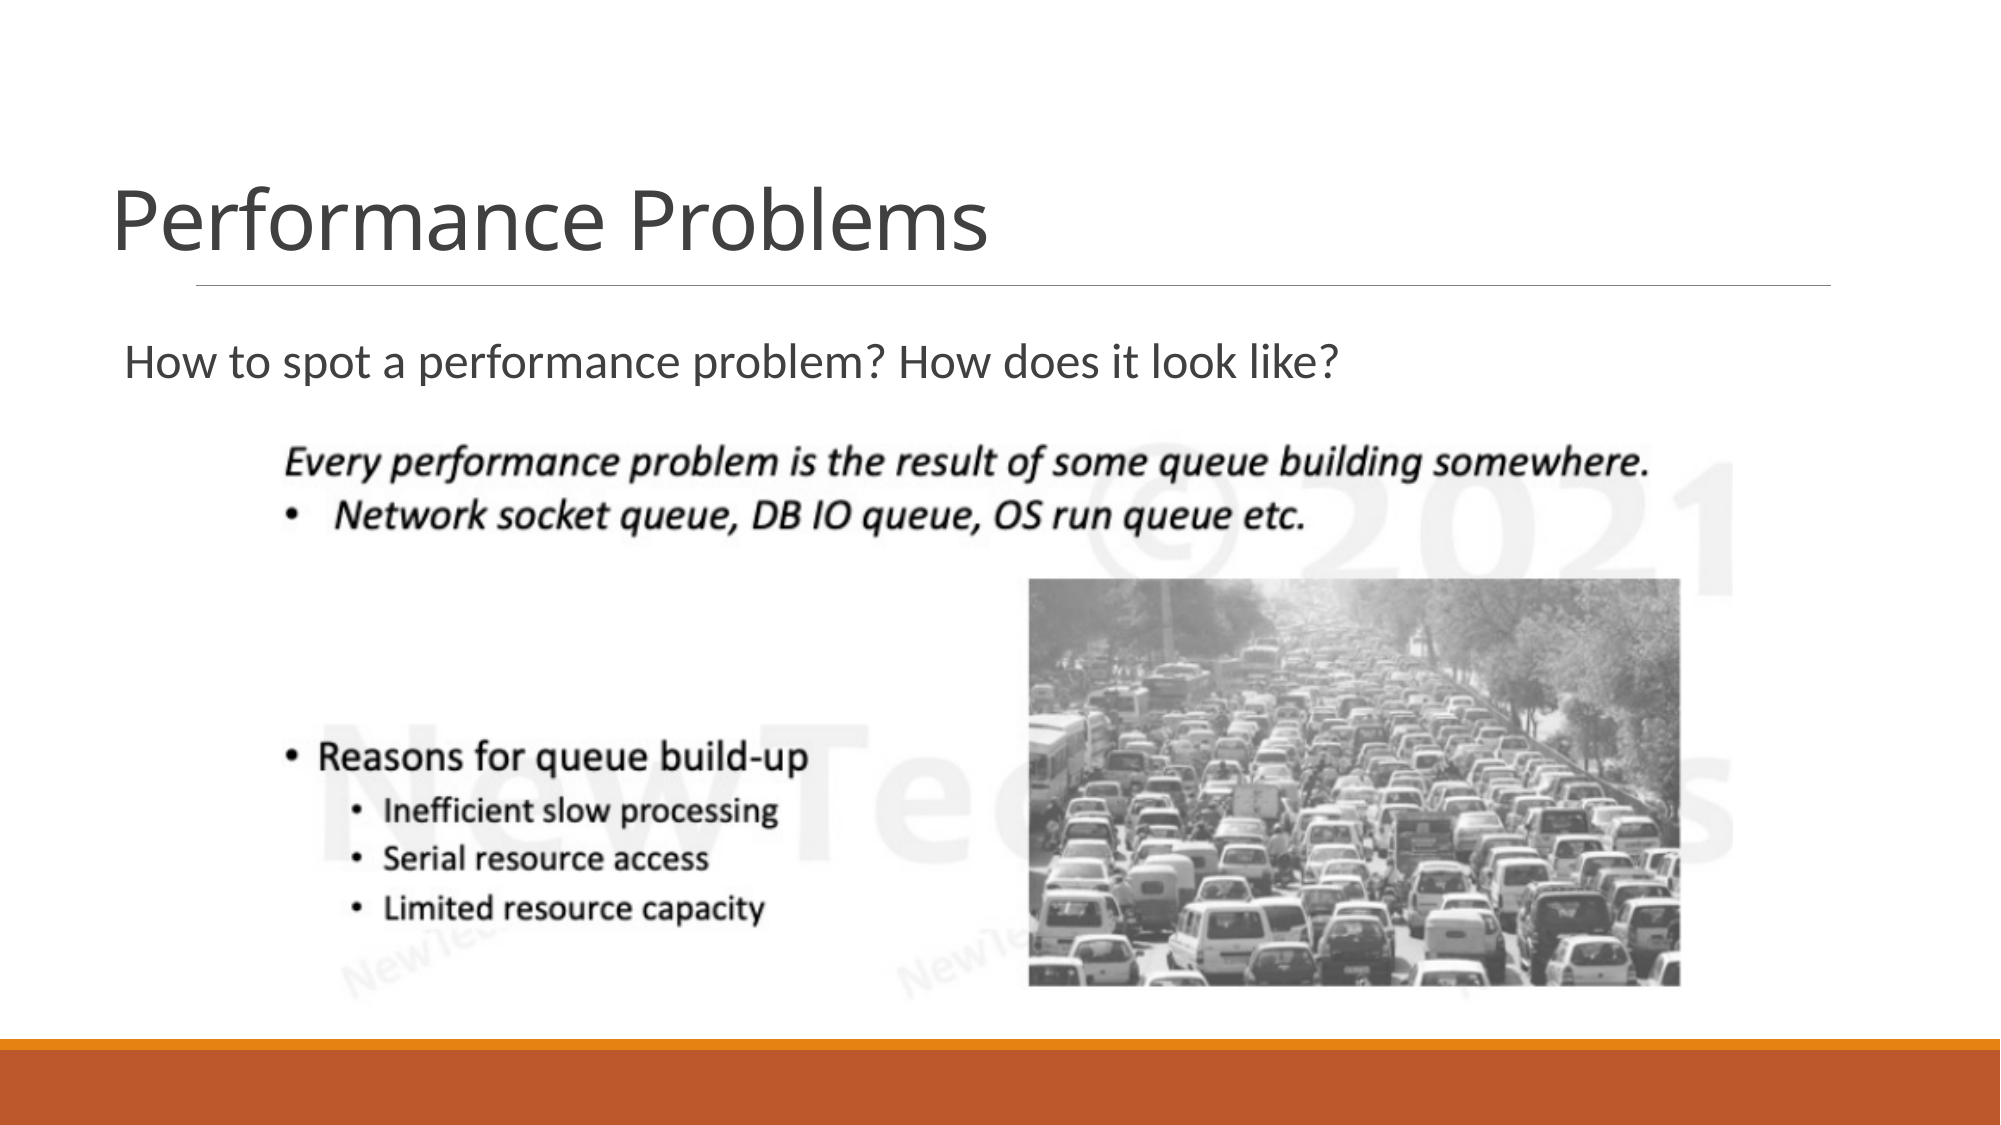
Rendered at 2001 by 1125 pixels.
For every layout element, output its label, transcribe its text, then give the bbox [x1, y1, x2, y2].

picture [256, 427, 1734, 1011]
title Performance Problems [95, 108, 1905, 275]
list How to spot a performance problem? How does it look like? [124, 327, 1397, 428]
